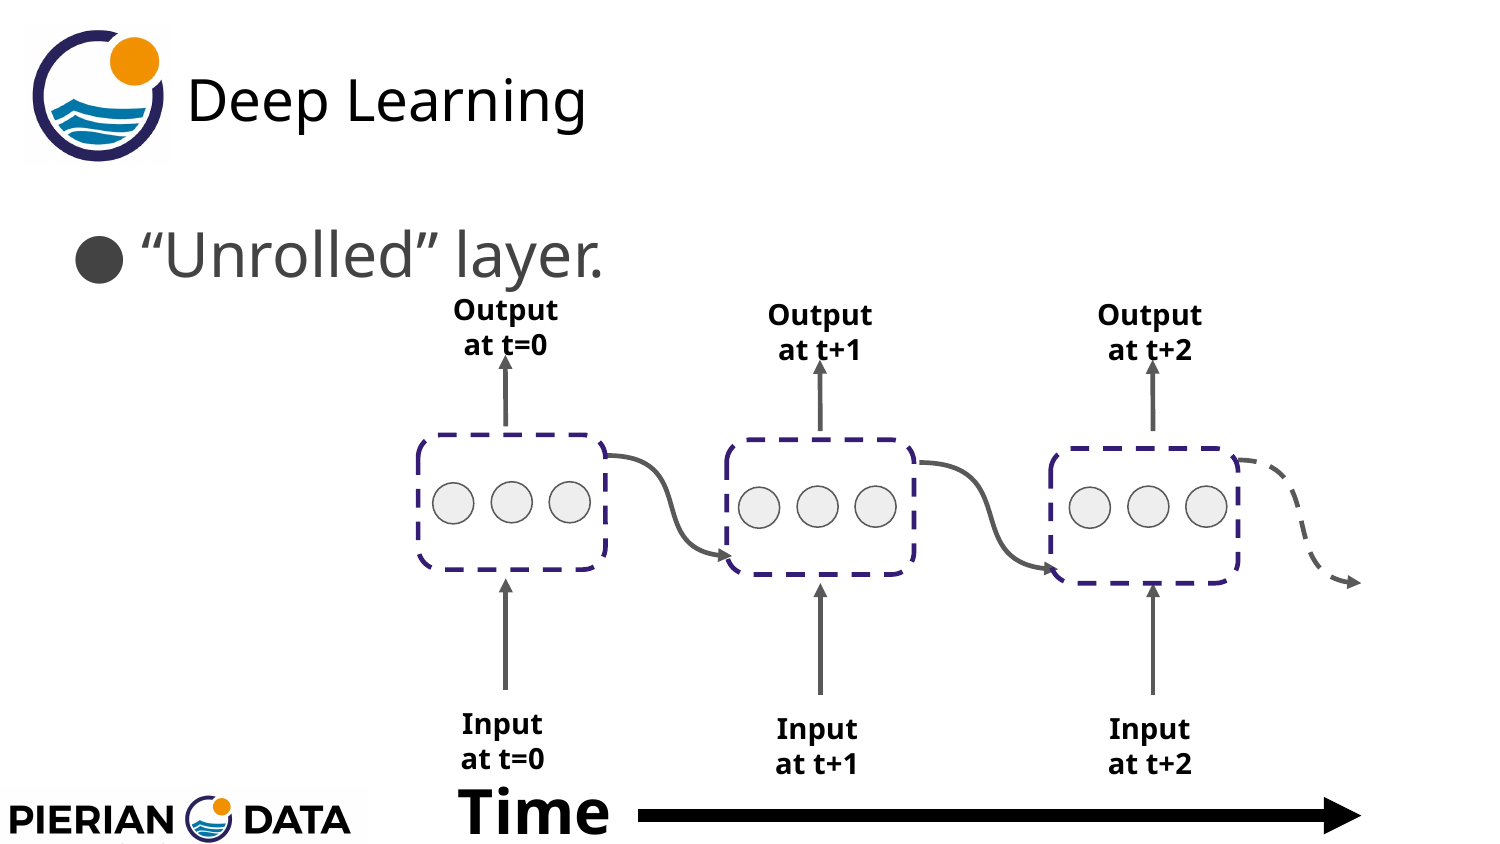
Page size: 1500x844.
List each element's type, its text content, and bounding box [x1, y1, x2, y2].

text_box [797, 486, 839, 528]
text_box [606, 455, 733, 557]
list “Unrolled” layer. [51, 189, 1480, 317]
text_box Input at t=0 [429, 690, 576, 746]
text_box [1127, 486, 1169, 528]
text_box Output at t=0 [432, 276, 579, 332]
text_box [728, 439, 914, 575]
text_box [432, 482, 474, 524]
text_box [738, 487, 780, 529]
text_box [418, 434, 606, 570]
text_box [1237, 459, 1362, 584]
text_box Time [442, 757, 705, 844]
text_box [491, 481, 533, 523]
text_box Input at t+2 [1077, 695, 1224, 751]
title Deep Learning [176, 48, 1449, 143]
text_box [549, 481, 591, 523]
text_box [1053, 448, 1236, 584]
text_box Output at t+1 [747, 281, 894, 337]
picture [24, 24, 172, 167]
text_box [919, 462, 1059, 570]
text_box [1185, 486, 1227, 528]
text_box [855, 486, 897, 528]
text_box [1069, 487, 1111, 529]
text_box Output at t+2 [1077, 281, 1224, 337]
text_box Input at t+1 [744, 695, 891, 751]
picture [0, 787, 368, 844]
